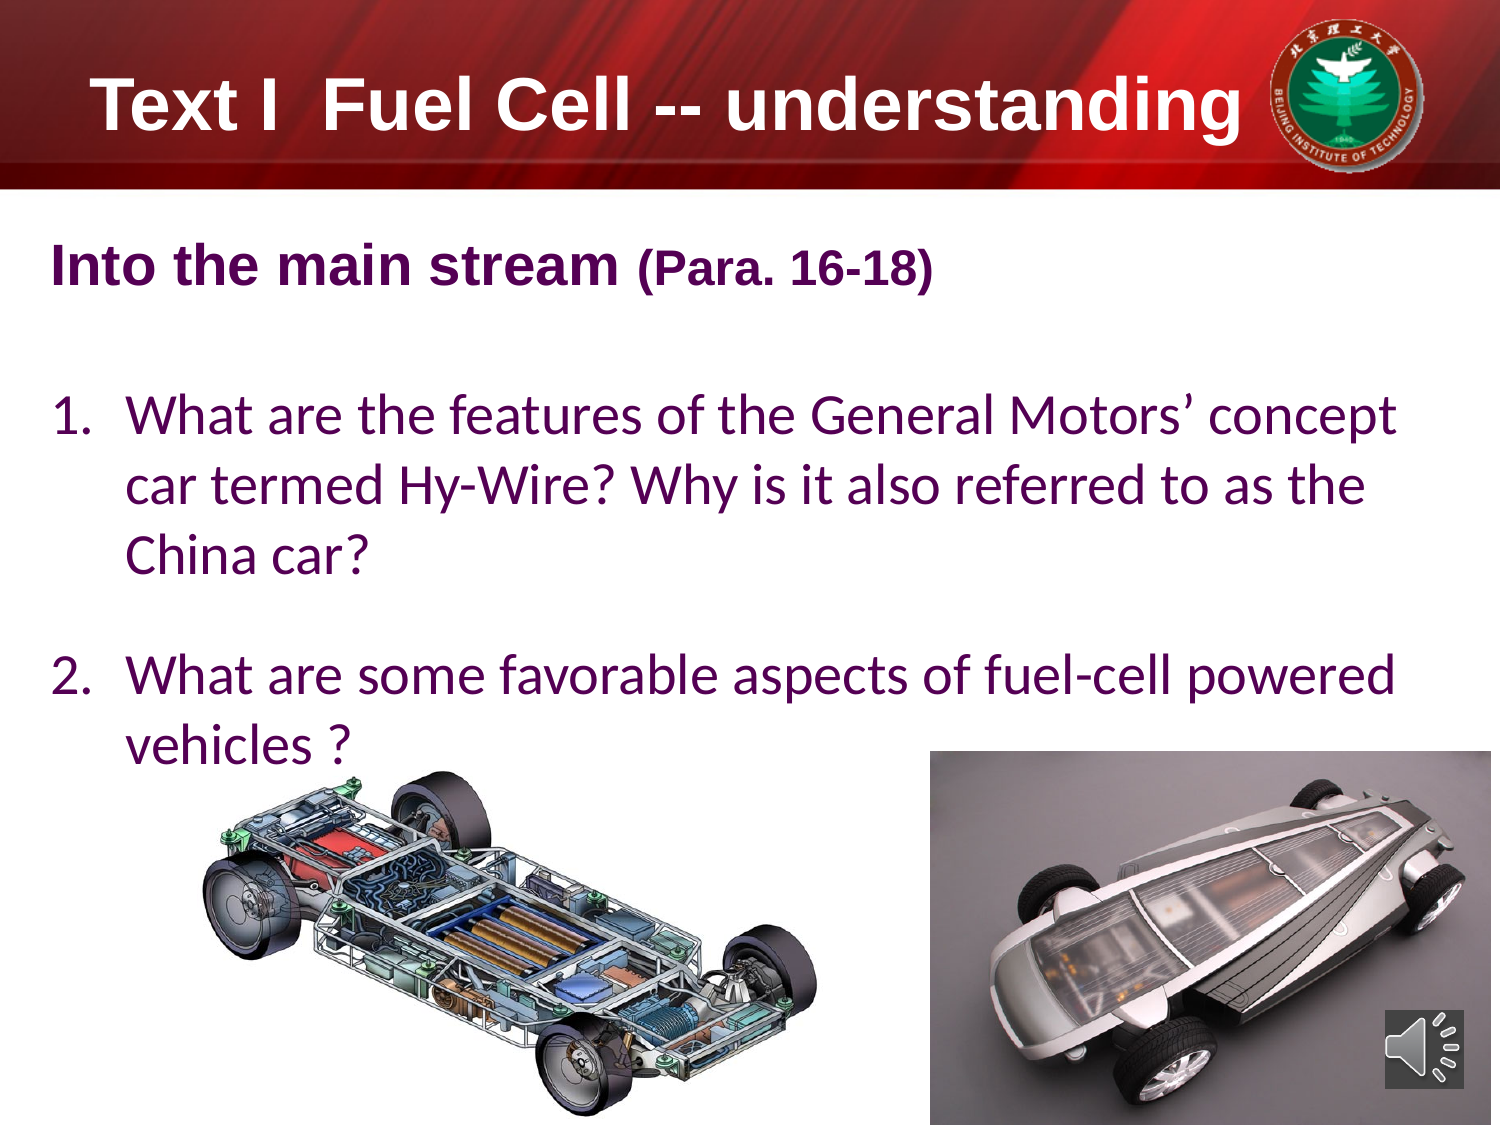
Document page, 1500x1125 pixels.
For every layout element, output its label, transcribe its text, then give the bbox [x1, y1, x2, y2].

list Into the main stream (Para. 16-18) What are the features of the General Motors’ concept car termed Hy-Wire? Why is it also referred to as the China car? What are some favorable aspects of fuel-cell powered vehicles ? [35, 219, 1465, 1006]
picture [0, 0, 1500, 1125]
text_box Text I Fuel Cell -- understanding [74, 54, 1425, 147]
